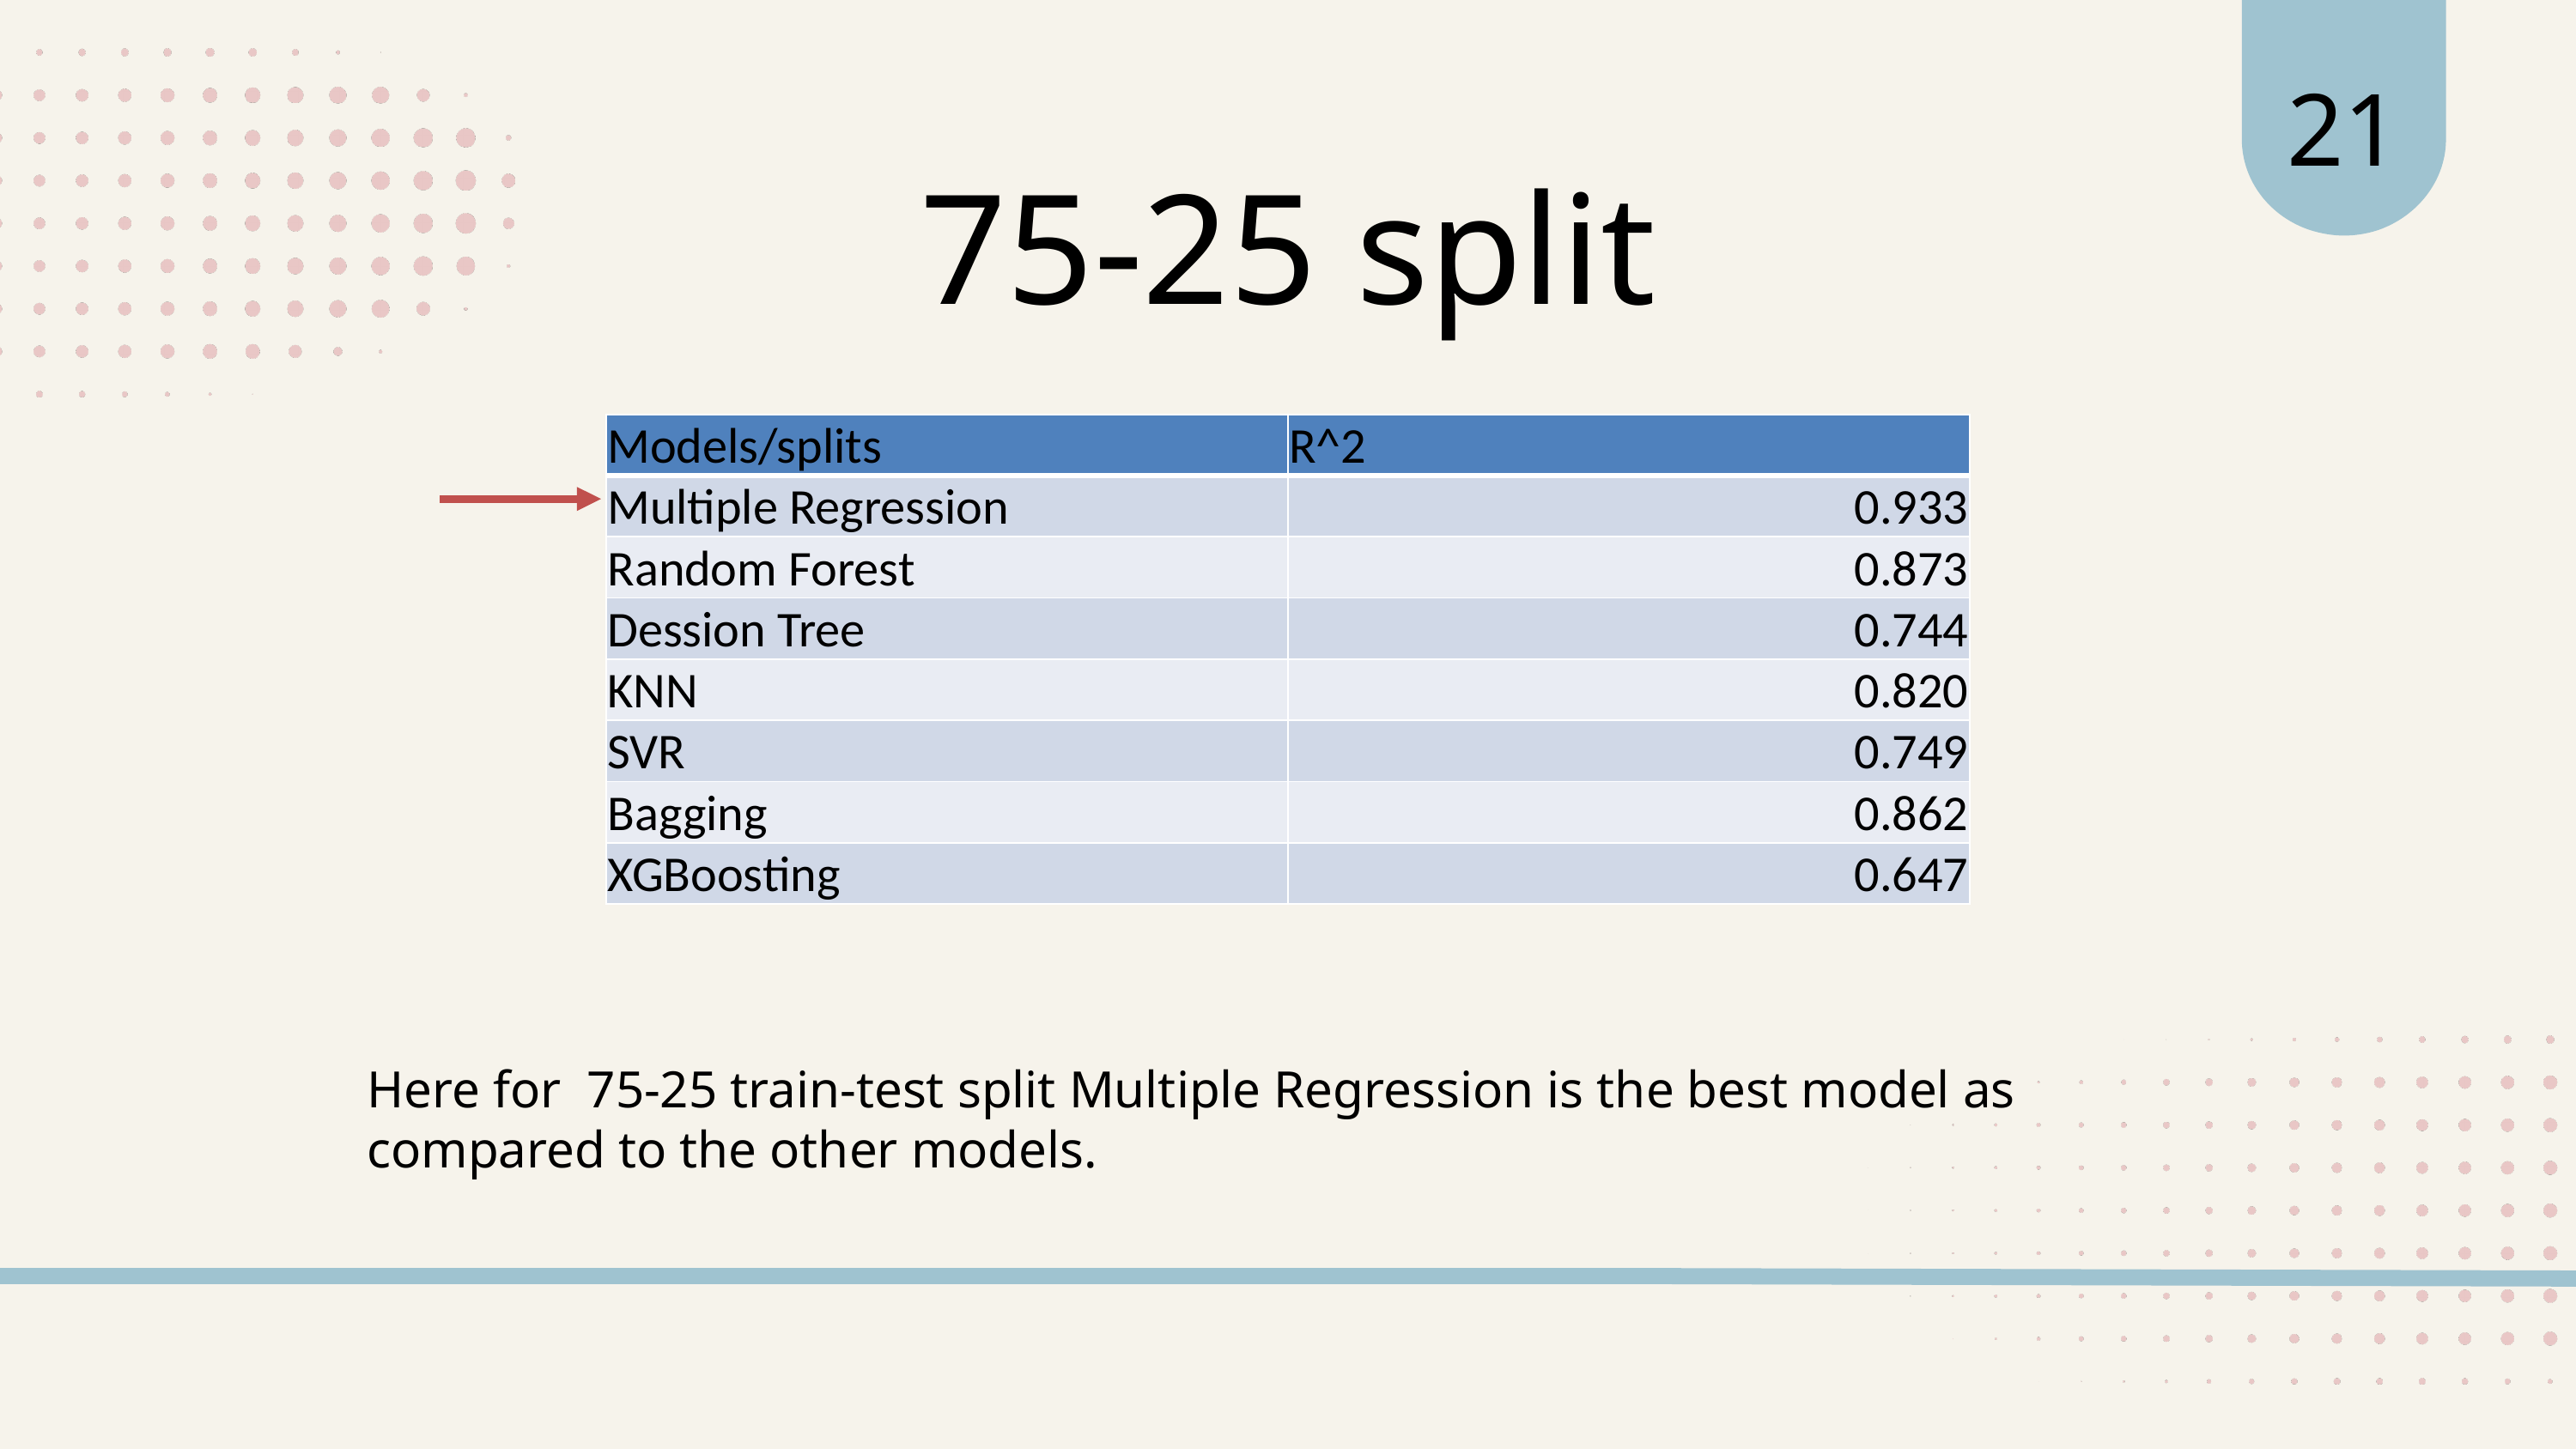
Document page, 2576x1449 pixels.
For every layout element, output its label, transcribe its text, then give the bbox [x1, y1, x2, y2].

table_cell 0.749 [1289, 721, 1969, 781]
table_cell XGBoosting [607, 844, 1287, 903]
table_cell 0.647 [1289, 844, 1969, 903]
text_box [2233, 0, 2455, 236]
table_cell Multiple Regression [607, 478, 1287, 536]
text_box 75-25 split [516, 122, 2403, 336]
table_header R^2 [1289, 415, 1969, 473]
table_cell Bagging [607, 782, 1287, 842]
text_box [1867, 1035, 2576, 1385]
text_box [0, 48, 516, 397]
table_cell 0.820 [1289, 660, 1969, 719]
table_cell 0.862 [1289, 782, 1969, 842]
table_cell 0.933 [1289, 478, 1969, 536]
table_cell Dession Tree [607, 598, 1287, 658]
text_box Here for 75-25 train-test split Multiple Regression is the best model as compared to the other models. [354, 1051, 2061, 1185]
table_header Models/splits [607, 415, 1287, 473]
table_cell KNN [607, 660, 1287, 719]
table_cell SVR [607, 721, 1287, 781]
table_cell 0.744 [1289, 598, 1969, 658]
table_cell 0.873 [1289, 537, 1969, 597]
table_cell Random Forest [607, 537, 1287, 597]
